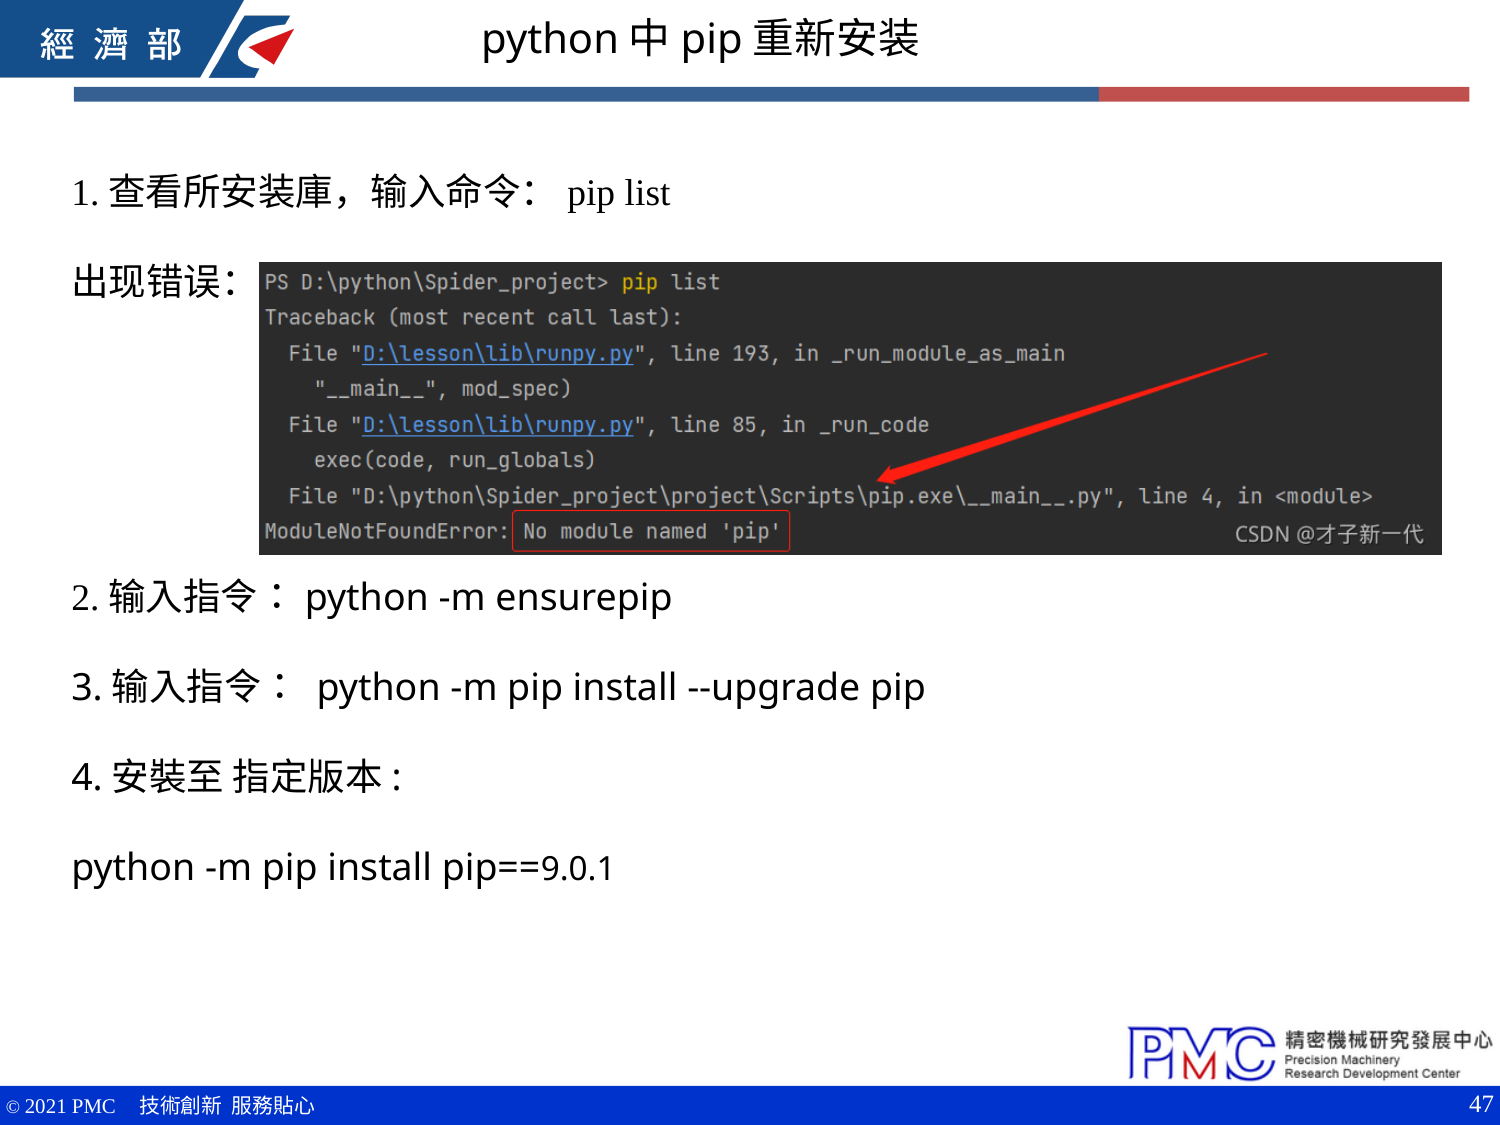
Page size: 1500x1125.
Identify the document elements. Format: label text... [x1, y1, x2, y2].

picture [1126, 1024, 1493, 1083]
picture [259, 262, 1442, 555]
slide_number 47 [1439, 1086, 1500, 1124]
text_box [73, 86, 1470, 102]
text_box python中pip重新安装 [466, 4, 1225, 70]
picture [0, 0, 294, 78]
text_box 1.查看所安装庫，输入命令：pip list 出现错误： 2.输入指令：python -m ensurepip 3.输入指令： python -m pip install --upgrade pip 4.安裝至 指定版本: python -m pip install pip==9.0.1 [56, 160, 1203, 941]
